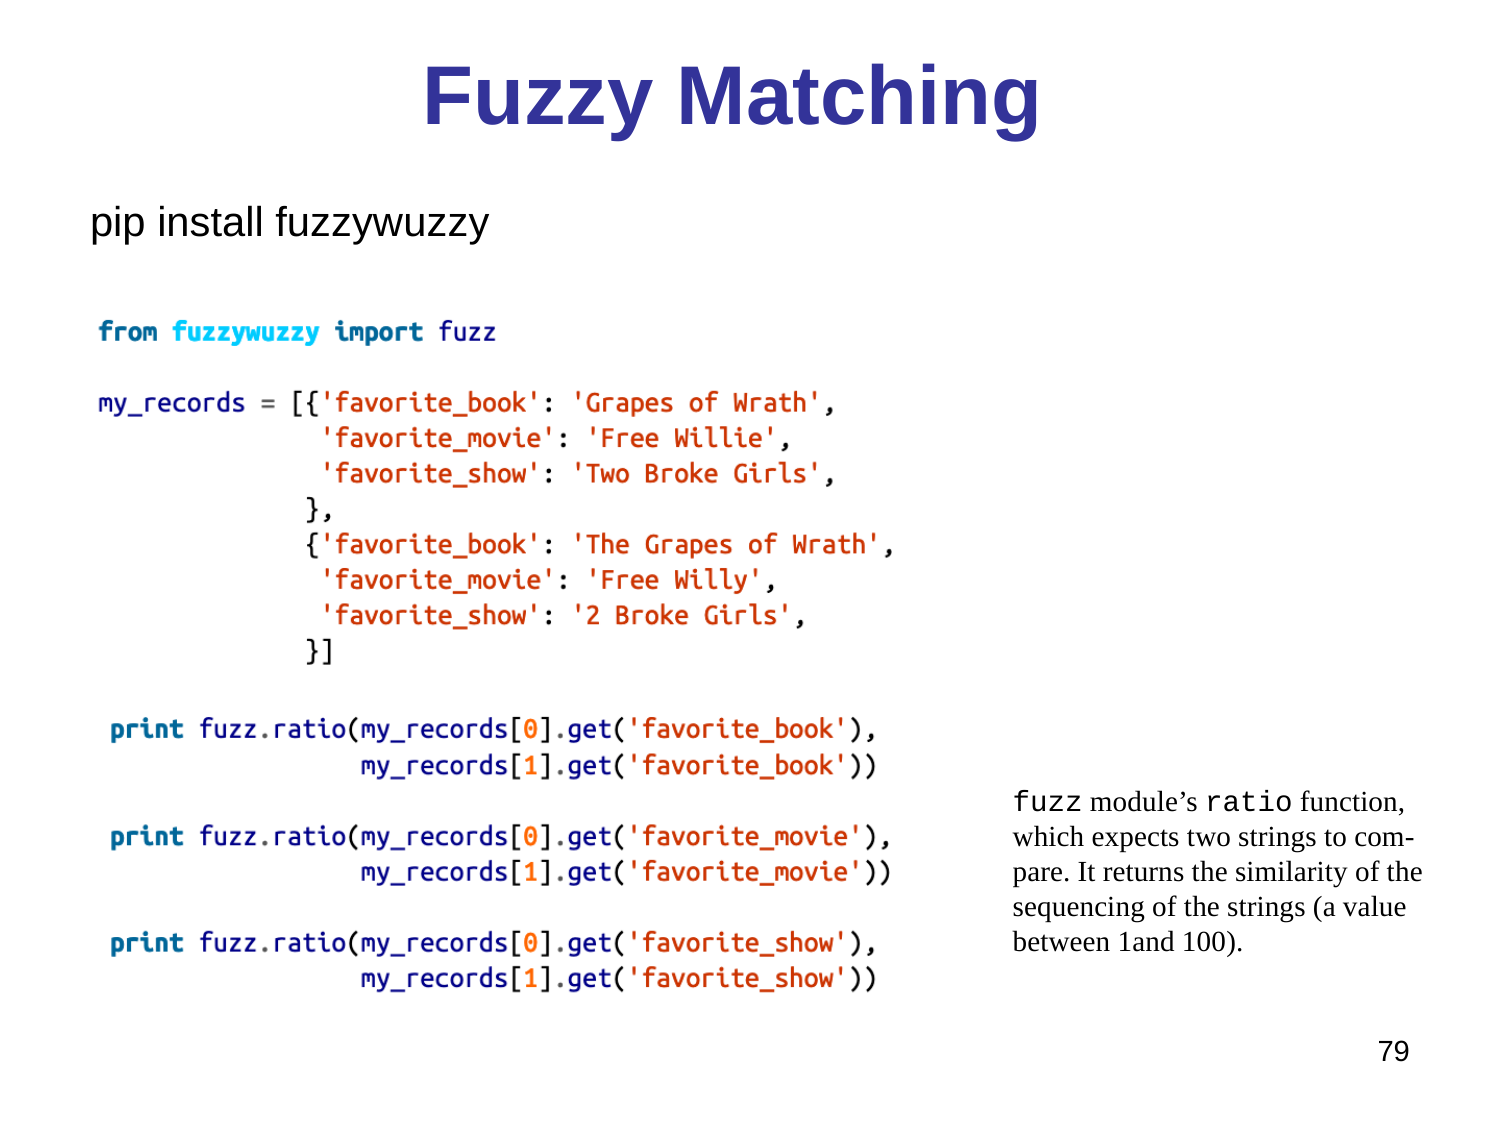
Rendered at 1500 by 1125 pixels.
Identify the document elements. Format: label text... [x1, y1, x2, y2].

title Fuzzy Matching [57, 0, 1408, 172]
text_box fuzz module’s ratio function, which expects two strings to com‐pare. It returns the similarity of the sequencing of the strings (a value between 1and 100). [998, 775, 1459, 965]
text_box [49, 172, 1447, 279]
slide_number 79 [1074, 1024, 1425, 1103]
picture [36, 296, 918, 1010]
list pip install fuzzywuzzy [75, 187, 1425, 930]
